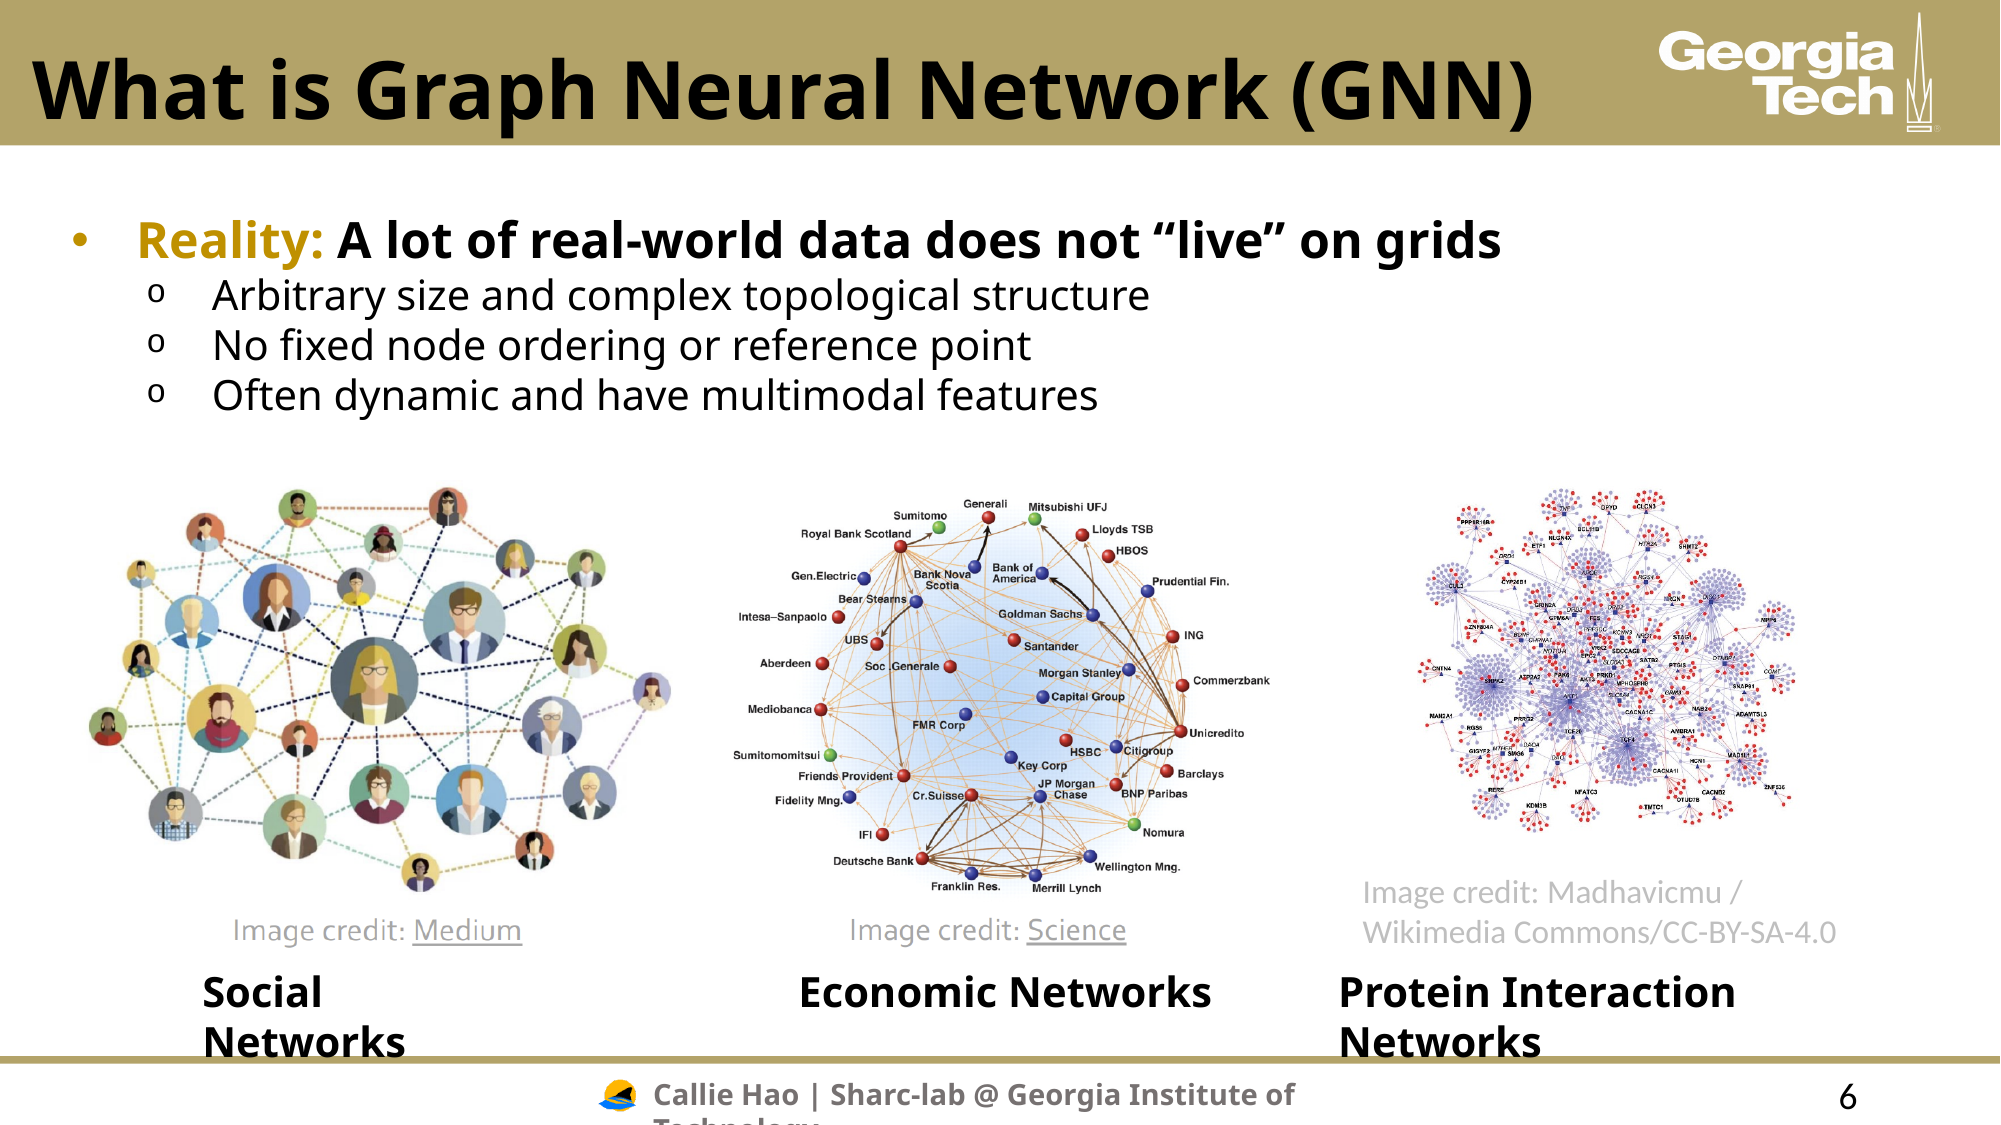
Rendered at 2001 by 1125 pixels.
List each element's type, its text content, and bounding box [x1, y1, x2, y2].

text_box Protein Interaction Networks [1323, 958, 1896, 1074]
slide_number 6 [1823, 1064, 1941, 1114]
picture [705, 466, 1284, 959]
picture [596, 1076, 640, 1112]
text_box Social Networks [187, 959, 549, 1074]
list Reality: A lot of real-world data does not “live” on grids Arbitrary size and complex topological structure No fixed node ordering or reference point Often dynamic and have multimodal features [56, 201, 1941, 450]
picture [78, 466, 675, 959]
title What is Graph Neural Network (GNN) [17, 42, 1875, 145]
text_box Image credit: Madhavicmu / Wikimedia Commons/CC-BY-SA-4.0 [1347, 862, 1877, 958]
picture [1416, 480, 1802, 833]
picture [1659, 12, 1941, 133]
text_box Economic Networks [783, 959, 1239, 1024]
